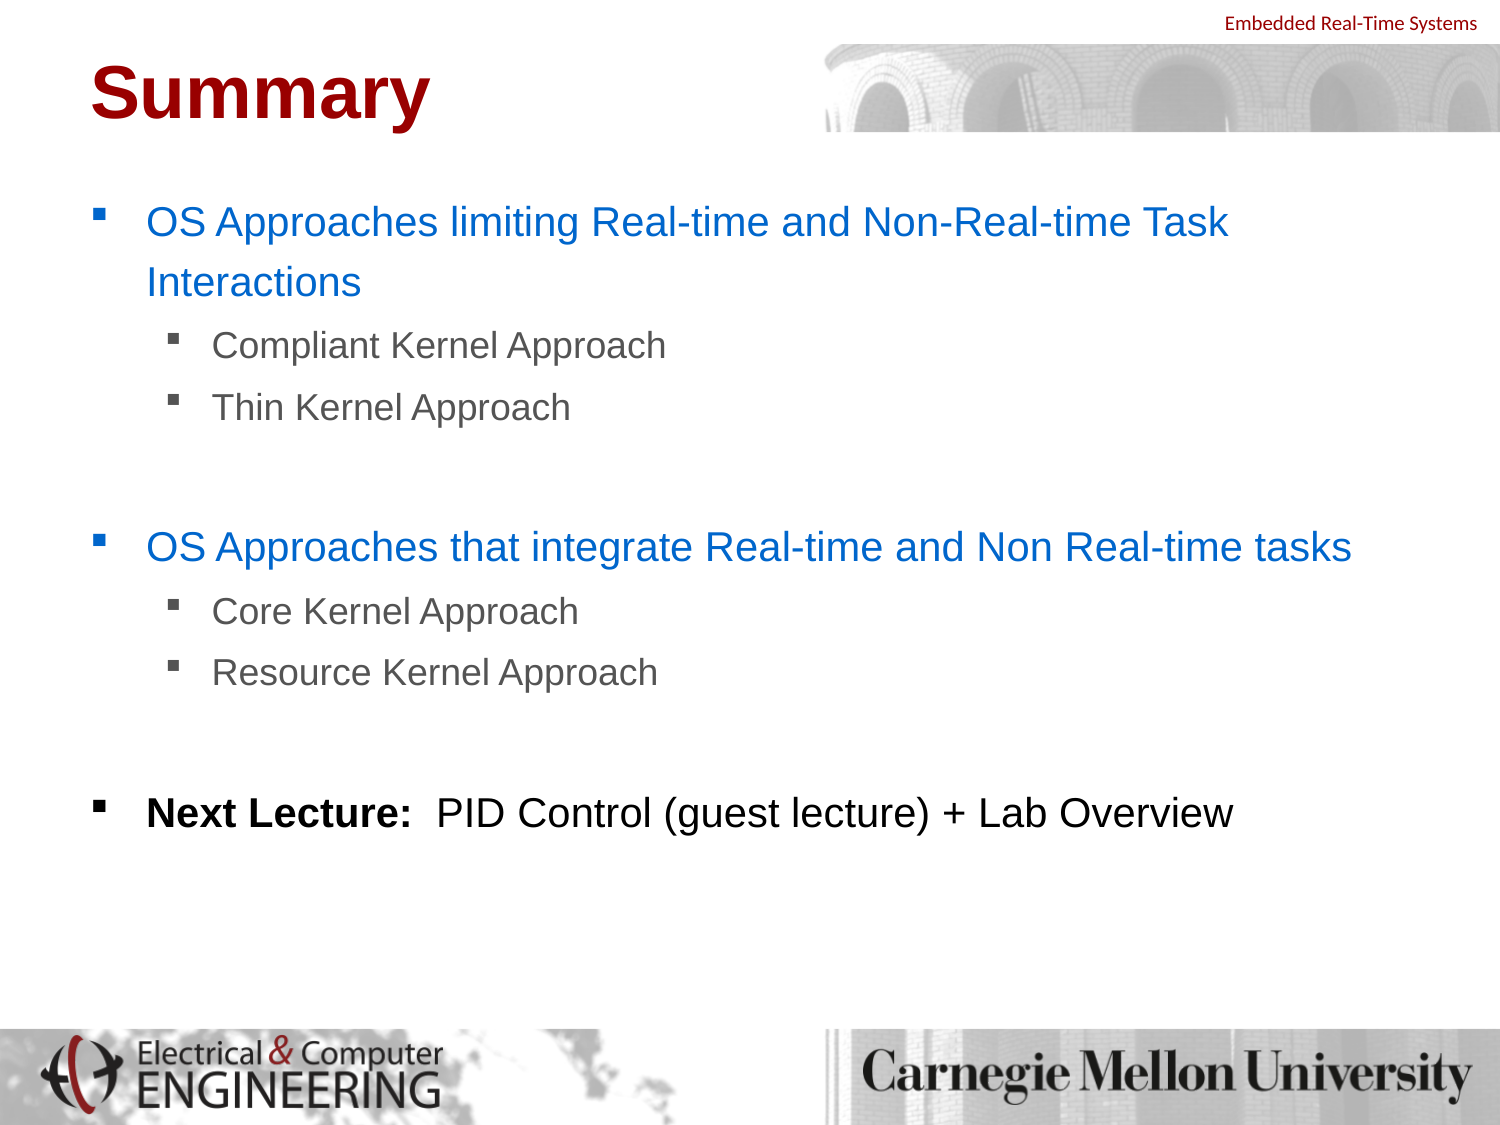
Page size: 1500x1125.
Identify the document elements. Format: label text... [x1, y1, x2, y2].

picture [664, 43, 1500, 133]
text_box [117, 1026, 427, 1111]
title Summary [75, 45, 1425, 133]
text_box [510, 1026, 989, 1111]
list OS Approaches limiting Real-time and Non-Real-time Task Interactions Compliant Kernel Approach Thin Kernel Approach OS Approaches that integrate Real-time and Non Real-time tasks Core Kernel Approach Resource Kernel Approach Next Lecture: PID Control (guest lecture) + Lab Overview [75, 177, 1425, 1005]
picture [0, 1028, 1500, 1125]
